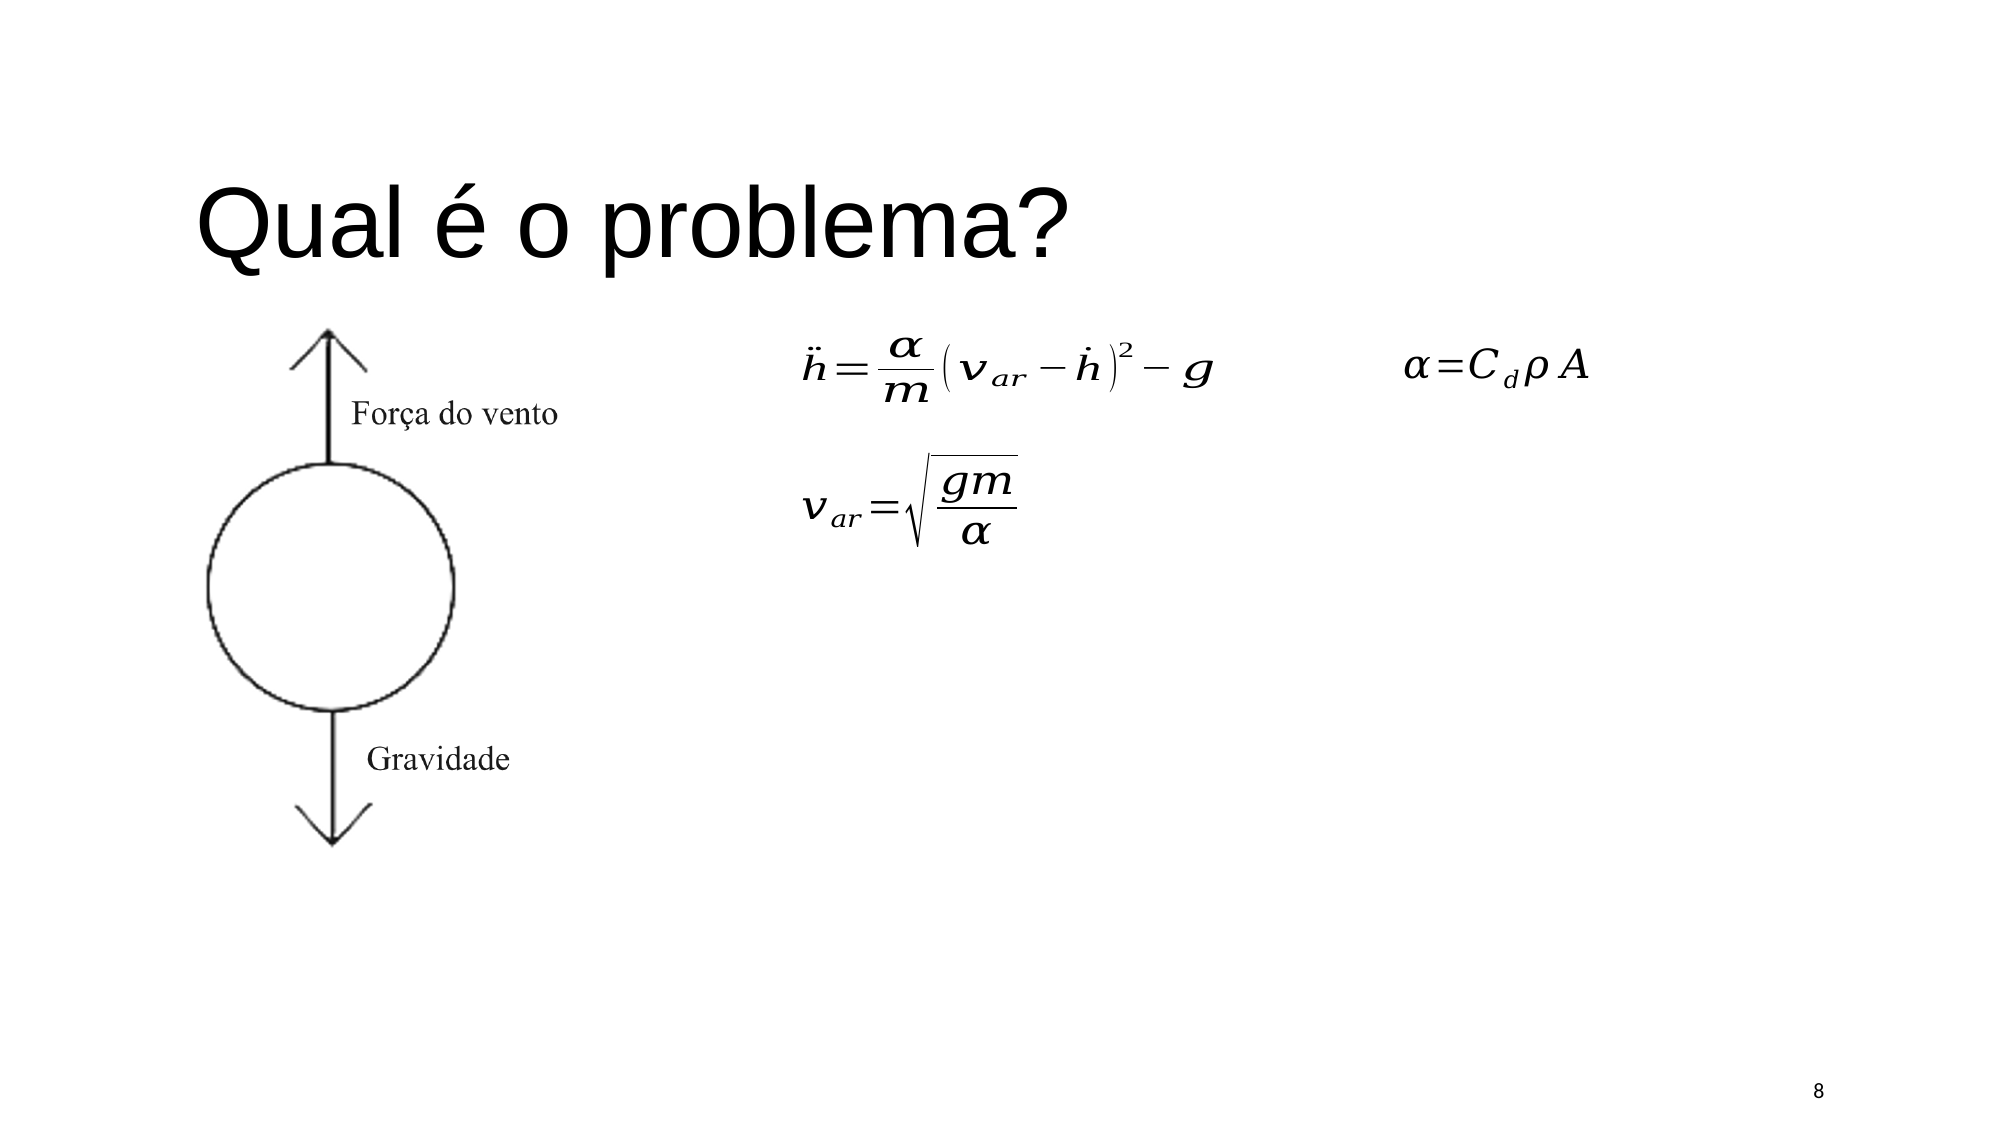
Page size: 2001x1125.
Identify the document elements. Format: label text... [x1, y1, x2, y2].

title Qual é o problema? [180, 47, 1830, 285]
slide_number 8 [1624, 1059, 1840, 1120]
picture [89, 284, 580, 891]
